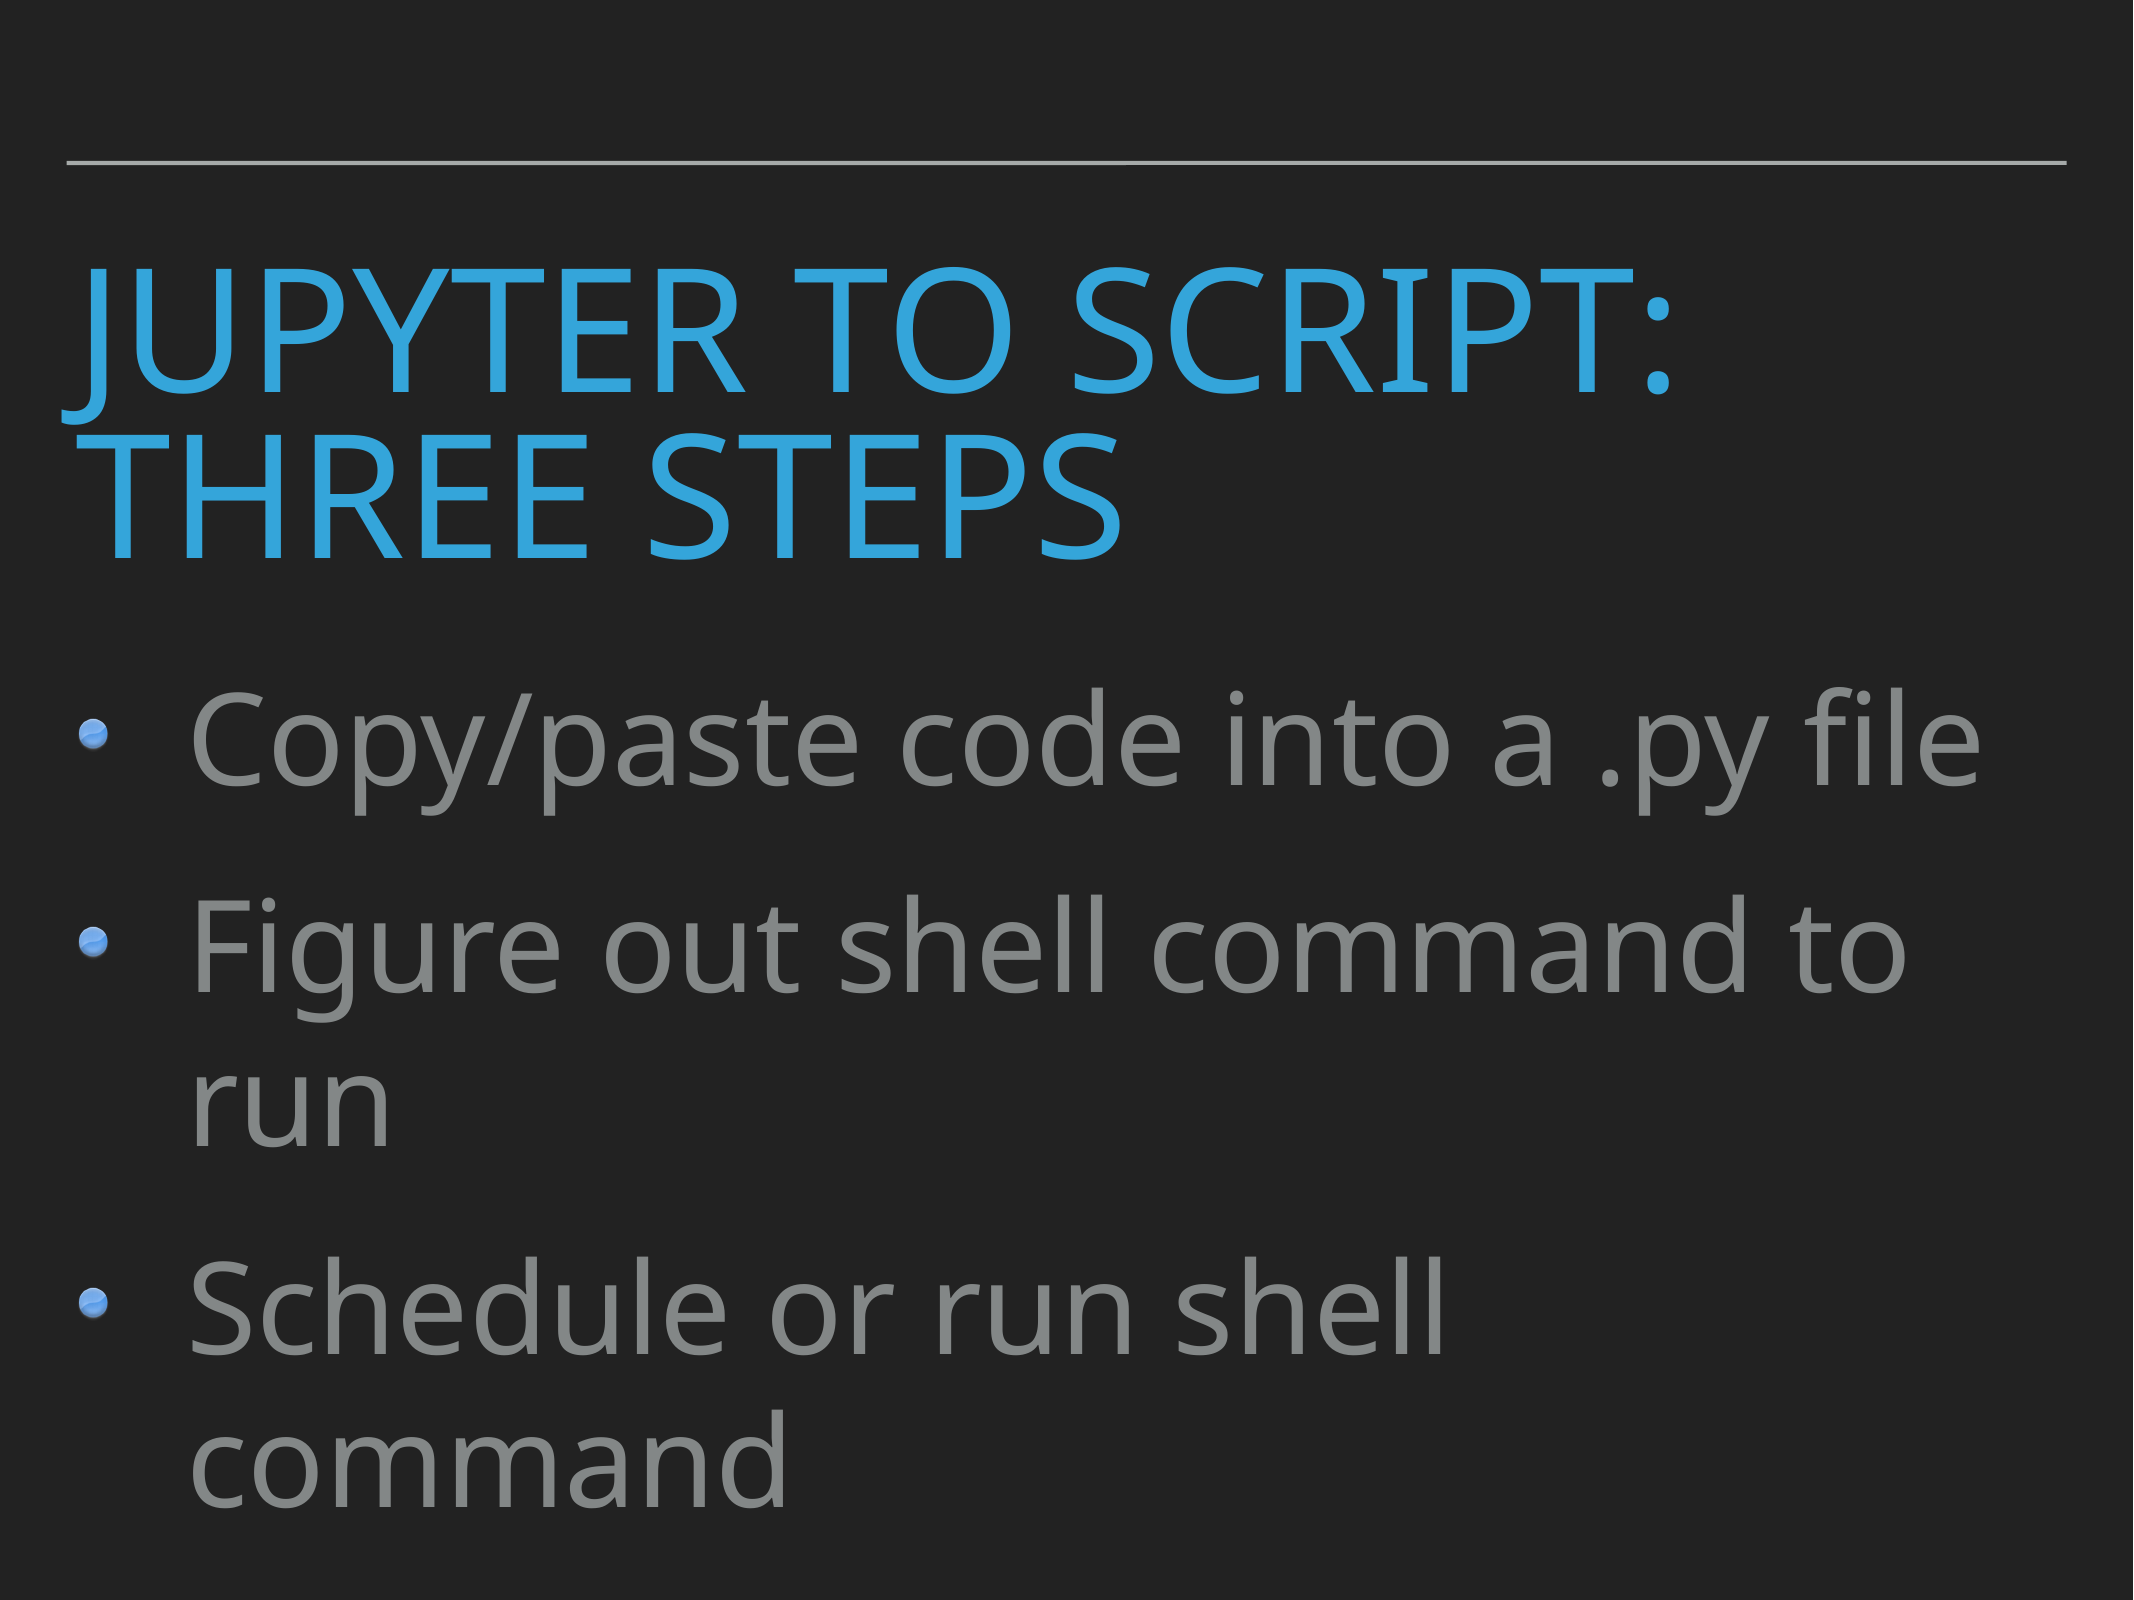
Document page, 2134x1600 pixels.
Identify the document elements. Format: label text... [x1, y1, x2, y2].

list Copy/paste code into a .py file Figure out shell command to run Schedule or run shell command [66, 648, 2068, 1510]
title Jupyter to Script: Three steps [66, 251, 2068, 445]
picture [75, 715, 111, 752]
picture [75, 1284, 111, 1321]
picture [75, 923, 111, 960]
